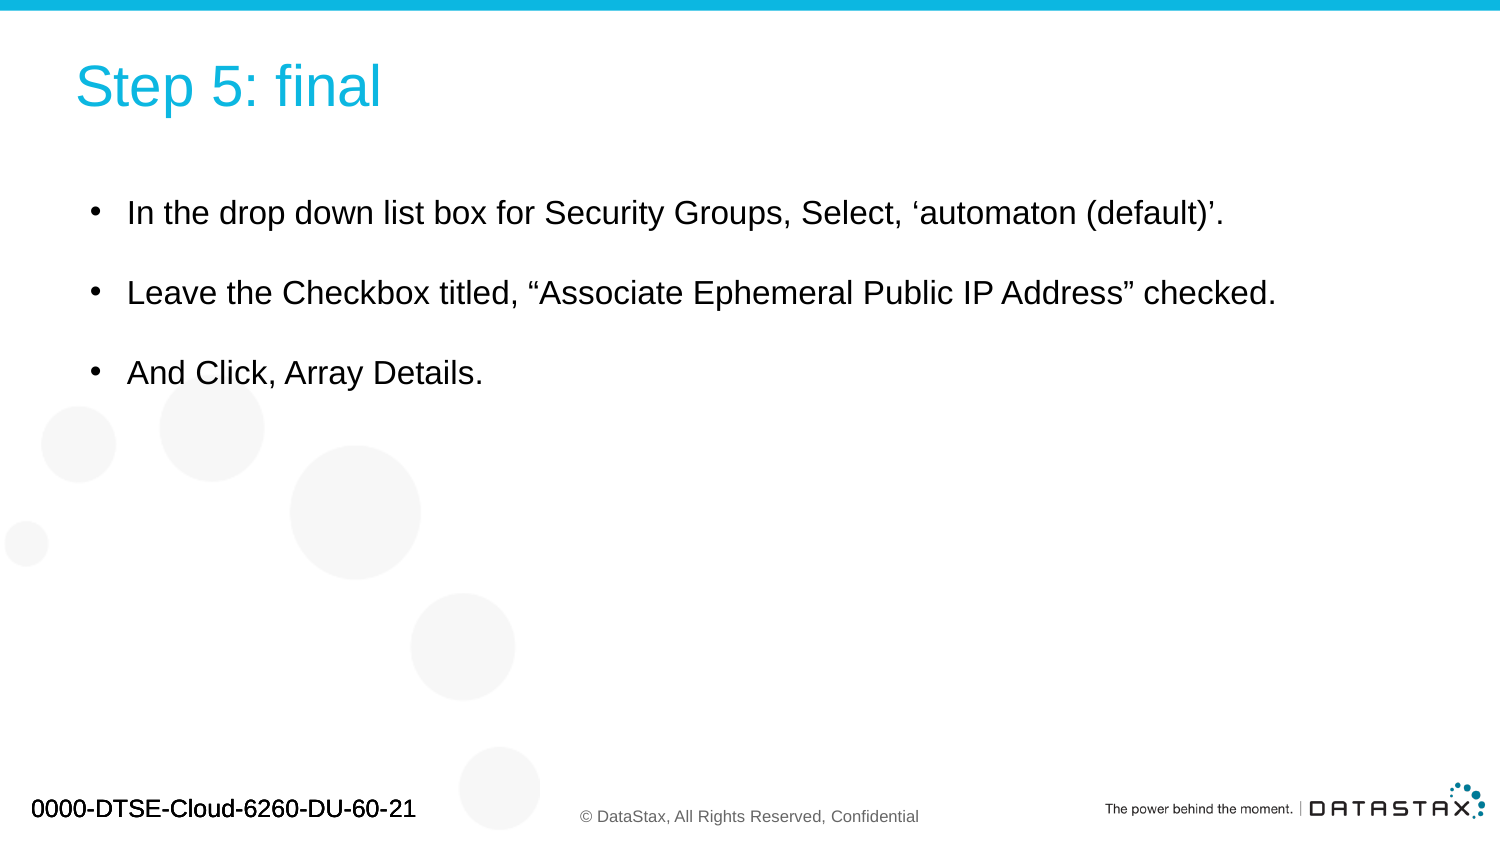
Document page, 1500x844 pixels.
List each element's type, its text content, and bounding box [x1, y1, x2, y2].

title Step 5: final [75, 44, 1425, 135]
text_box 0000-DTSE-Cloud-6260-DU-60-21 [16, 785, 720, 831]
text_box In the drop down list box for Security Groups, Select, ‘automaton (default)’. Leave the Checkbox titled, “Associate Ephemeral Public IP Address” checked. And Click, Array Details. [74, 183, 1425, 761]
picture [1090, 767, 1500, 834]
